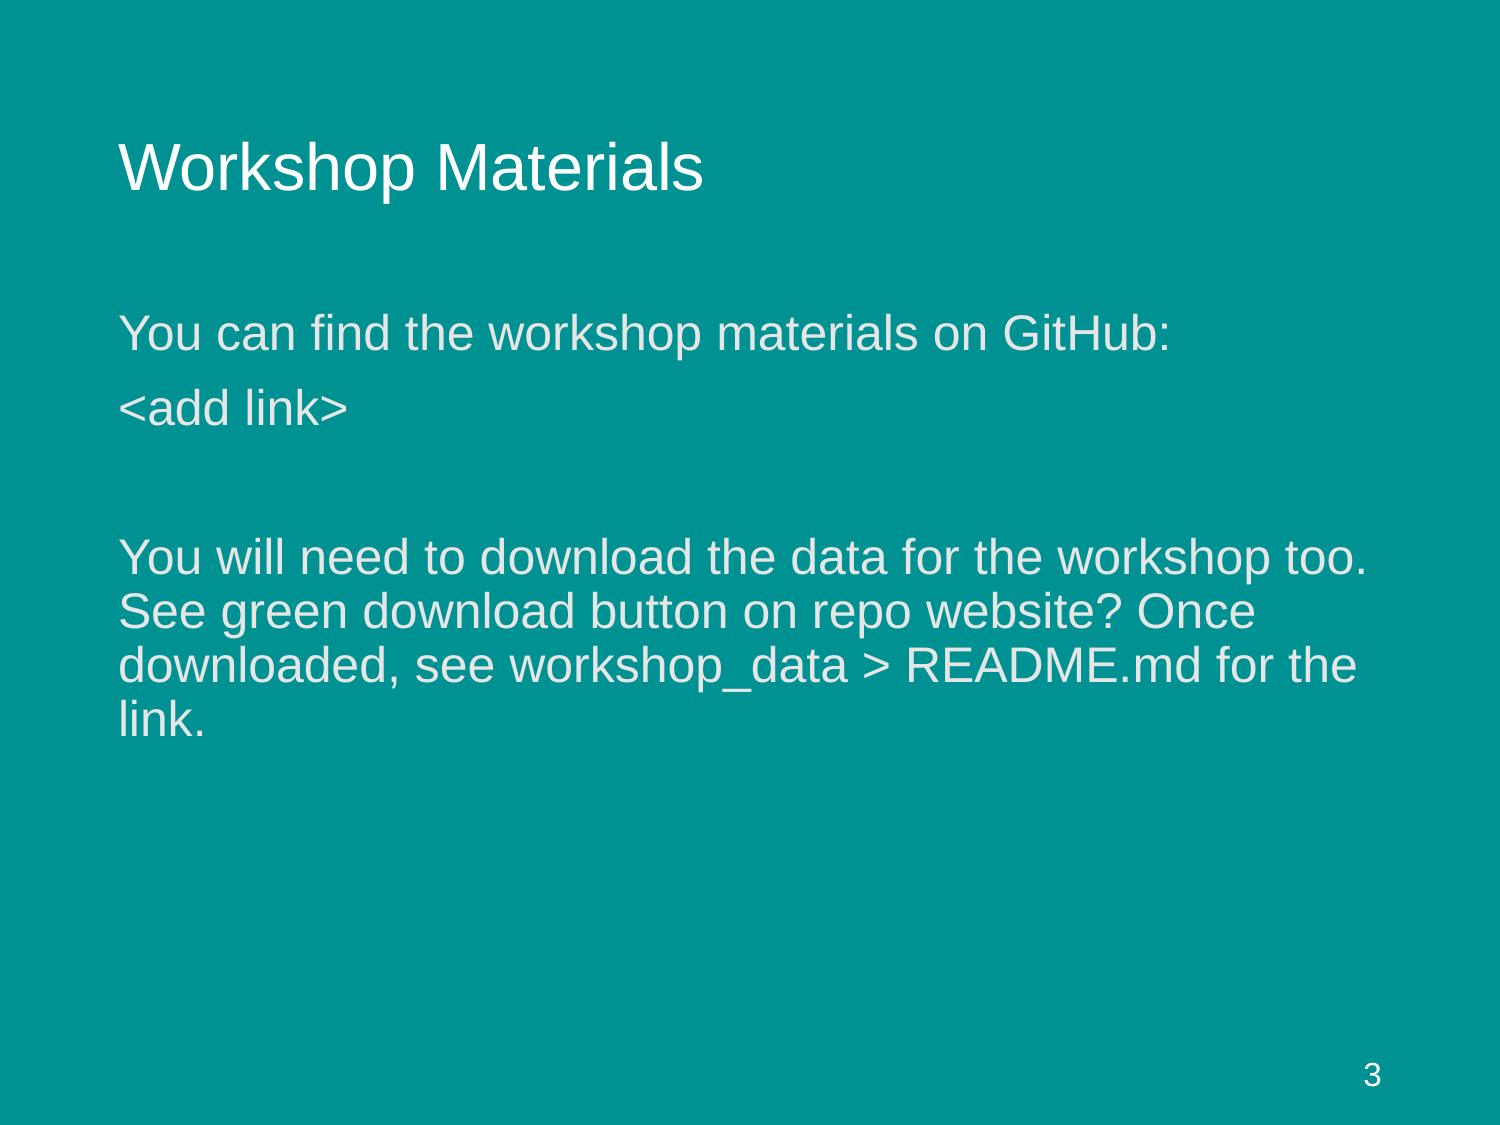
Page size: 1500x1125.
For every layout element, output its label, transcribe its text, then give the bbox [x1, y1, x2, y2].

list You can find the workshop materials on GitHub: <add link> You will need to download the data for the workshop too. See green download button on repo website? Once downloaded, see workshop_data > README.md for the link. [103, 299, 1397, 1014]
slide_number 3 [1059, 1042, 1397, 1103]
title Workshop Materials [103, 59, 1397, 278]
